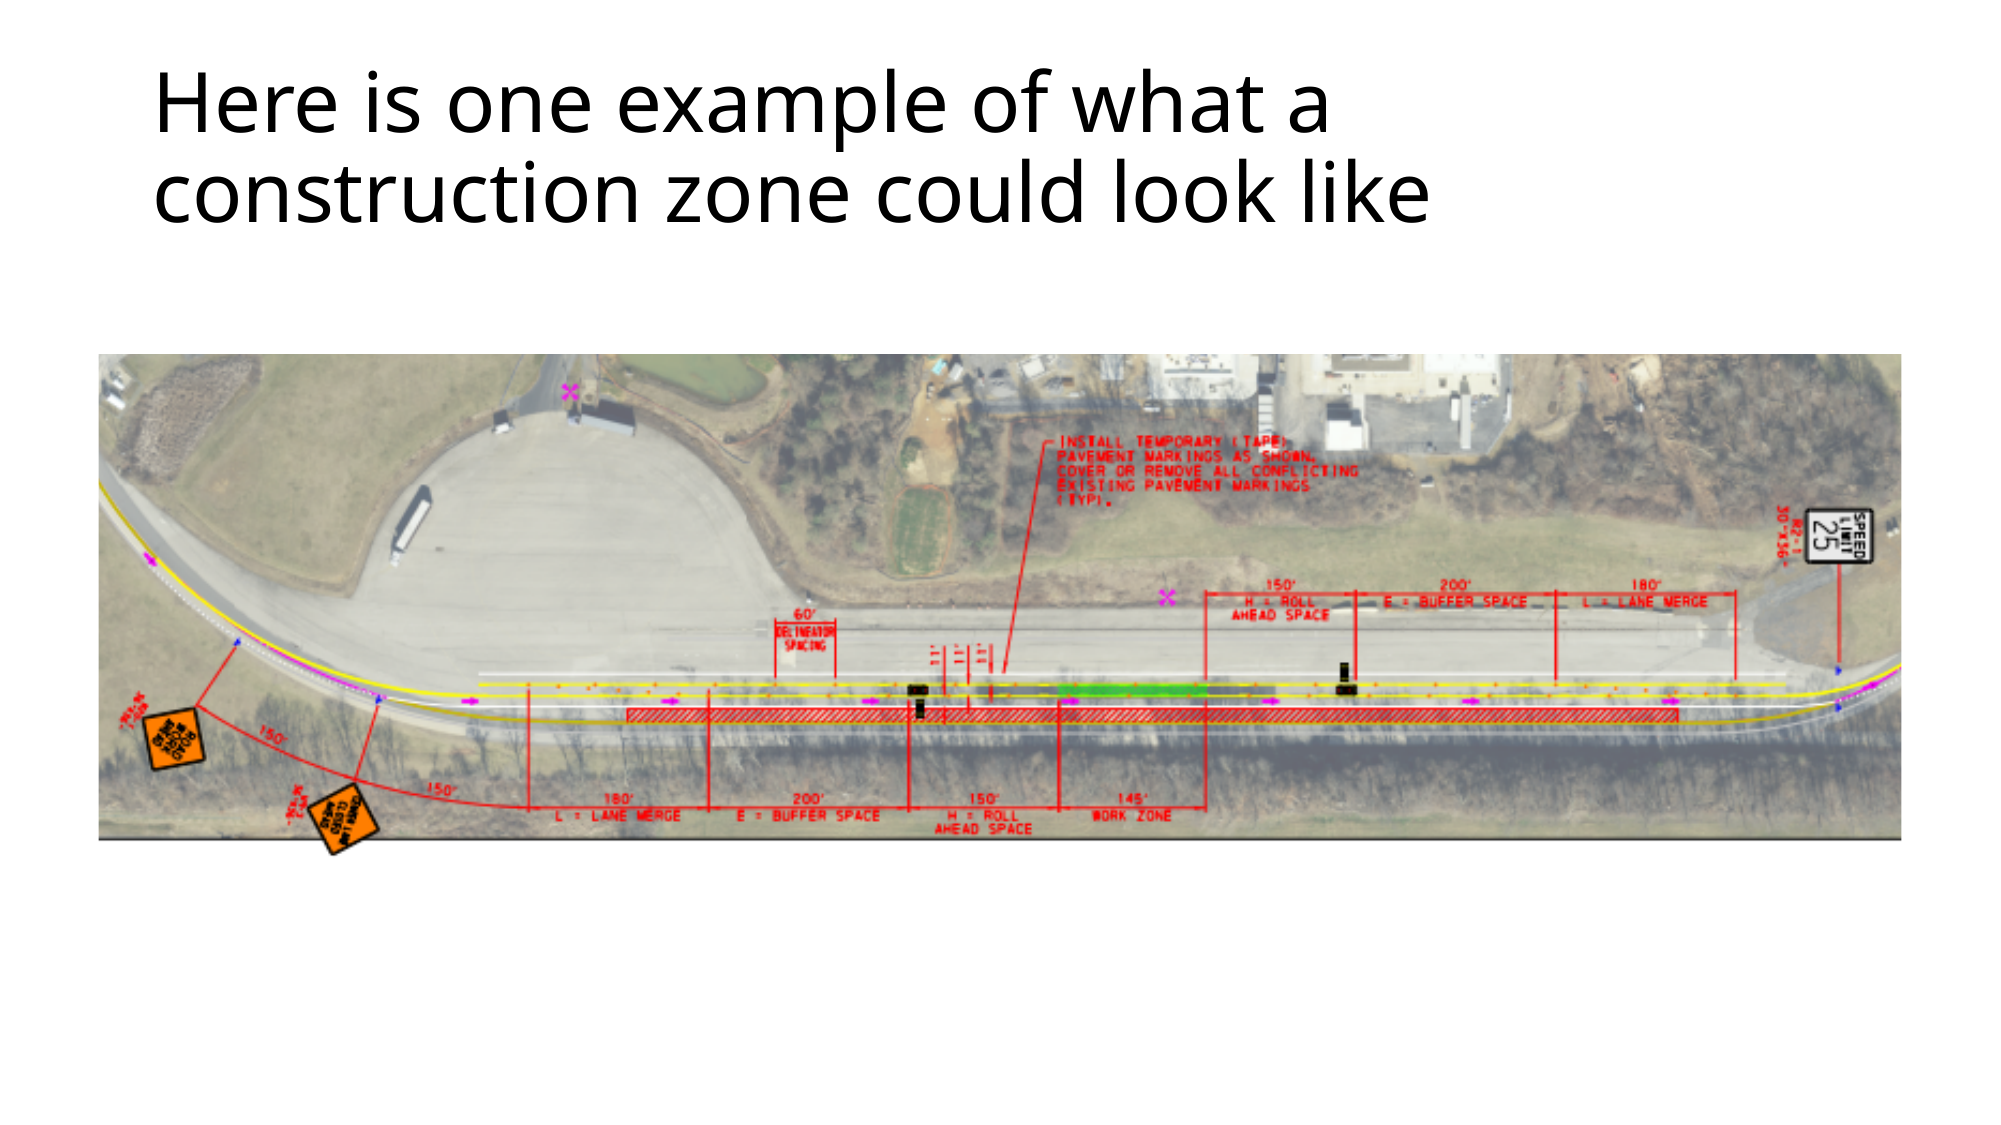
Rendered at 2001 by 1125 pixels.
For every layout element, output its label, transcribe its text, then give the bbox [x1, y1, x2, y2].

title Here is one example of what a construction zone could look like [137, 41, 1863, 259]
picture [98, 353, 1902, 870]
